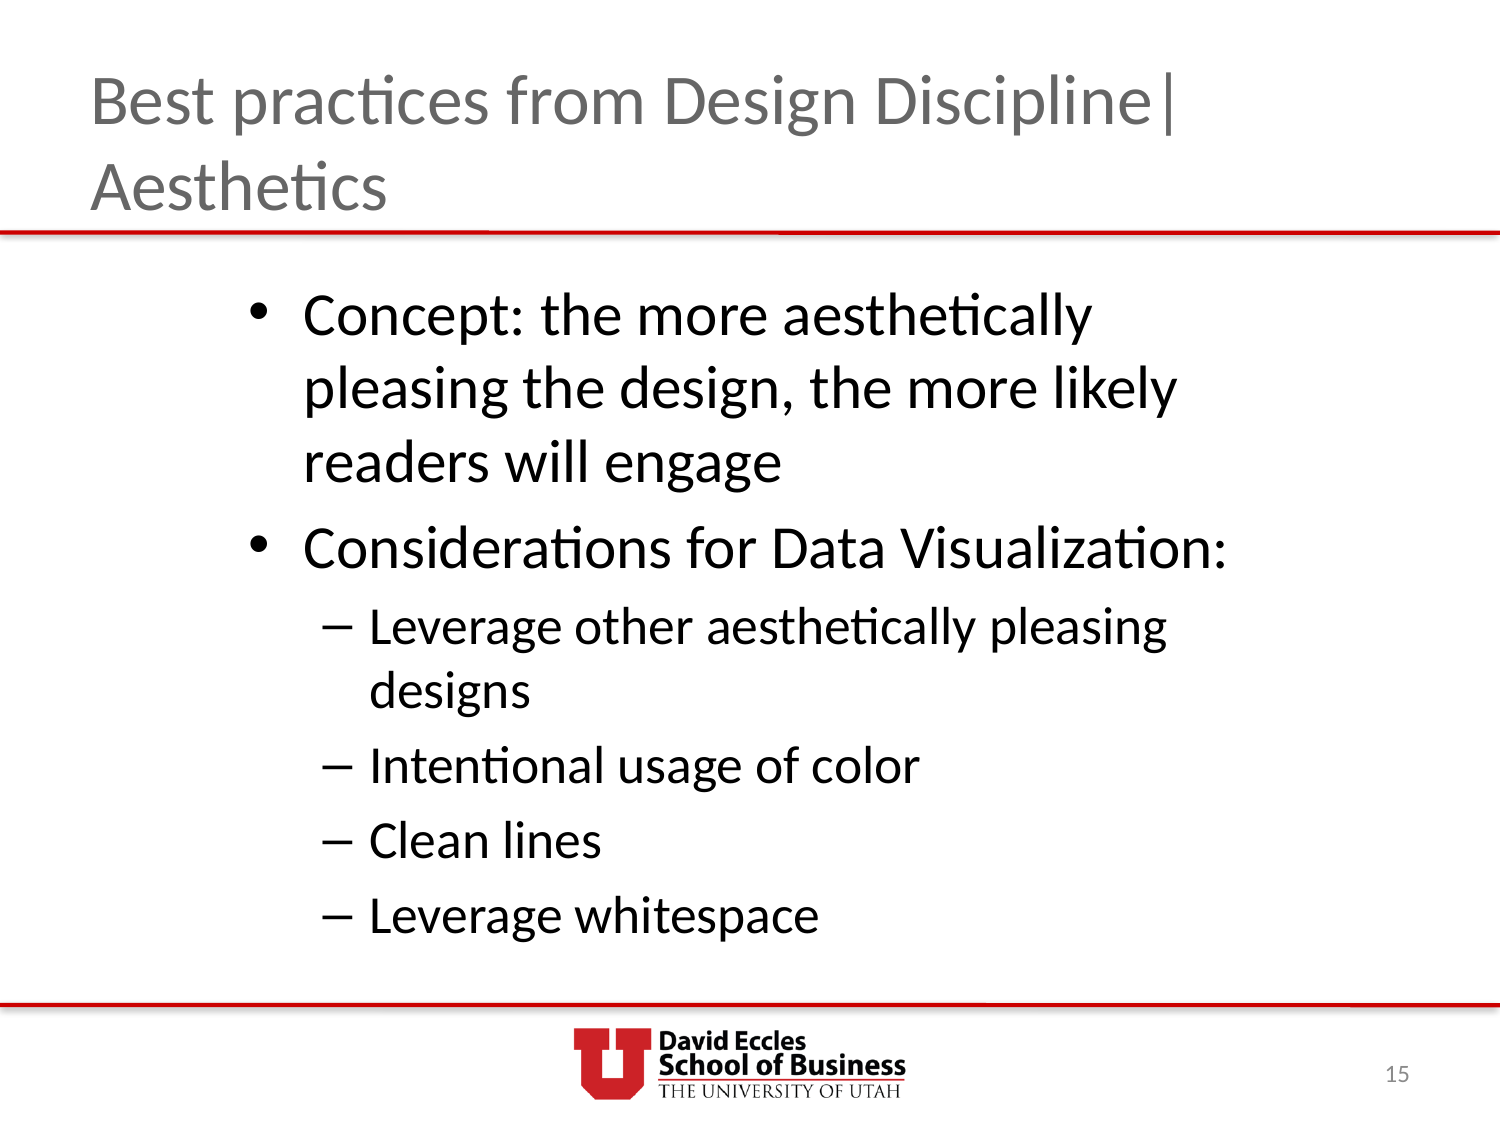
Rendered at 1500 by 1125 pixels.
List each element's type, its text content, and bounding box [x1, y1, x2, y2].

slide_number 15 [1074, 1042, 1425, 1103]
picture [573, 1026, 907, 1102]
title Best practices from Design Discipline| Aesthetics [75, 45, 1425, 233]
list Concept: the more aesthetically pleasing the design, the more likely readers will engage Considerations for Data Visualization: Leverage other aesthetically pleasing designs Intentional usage of color Clean lines Leverage whitespace [233, 266, 1267, 1009]
